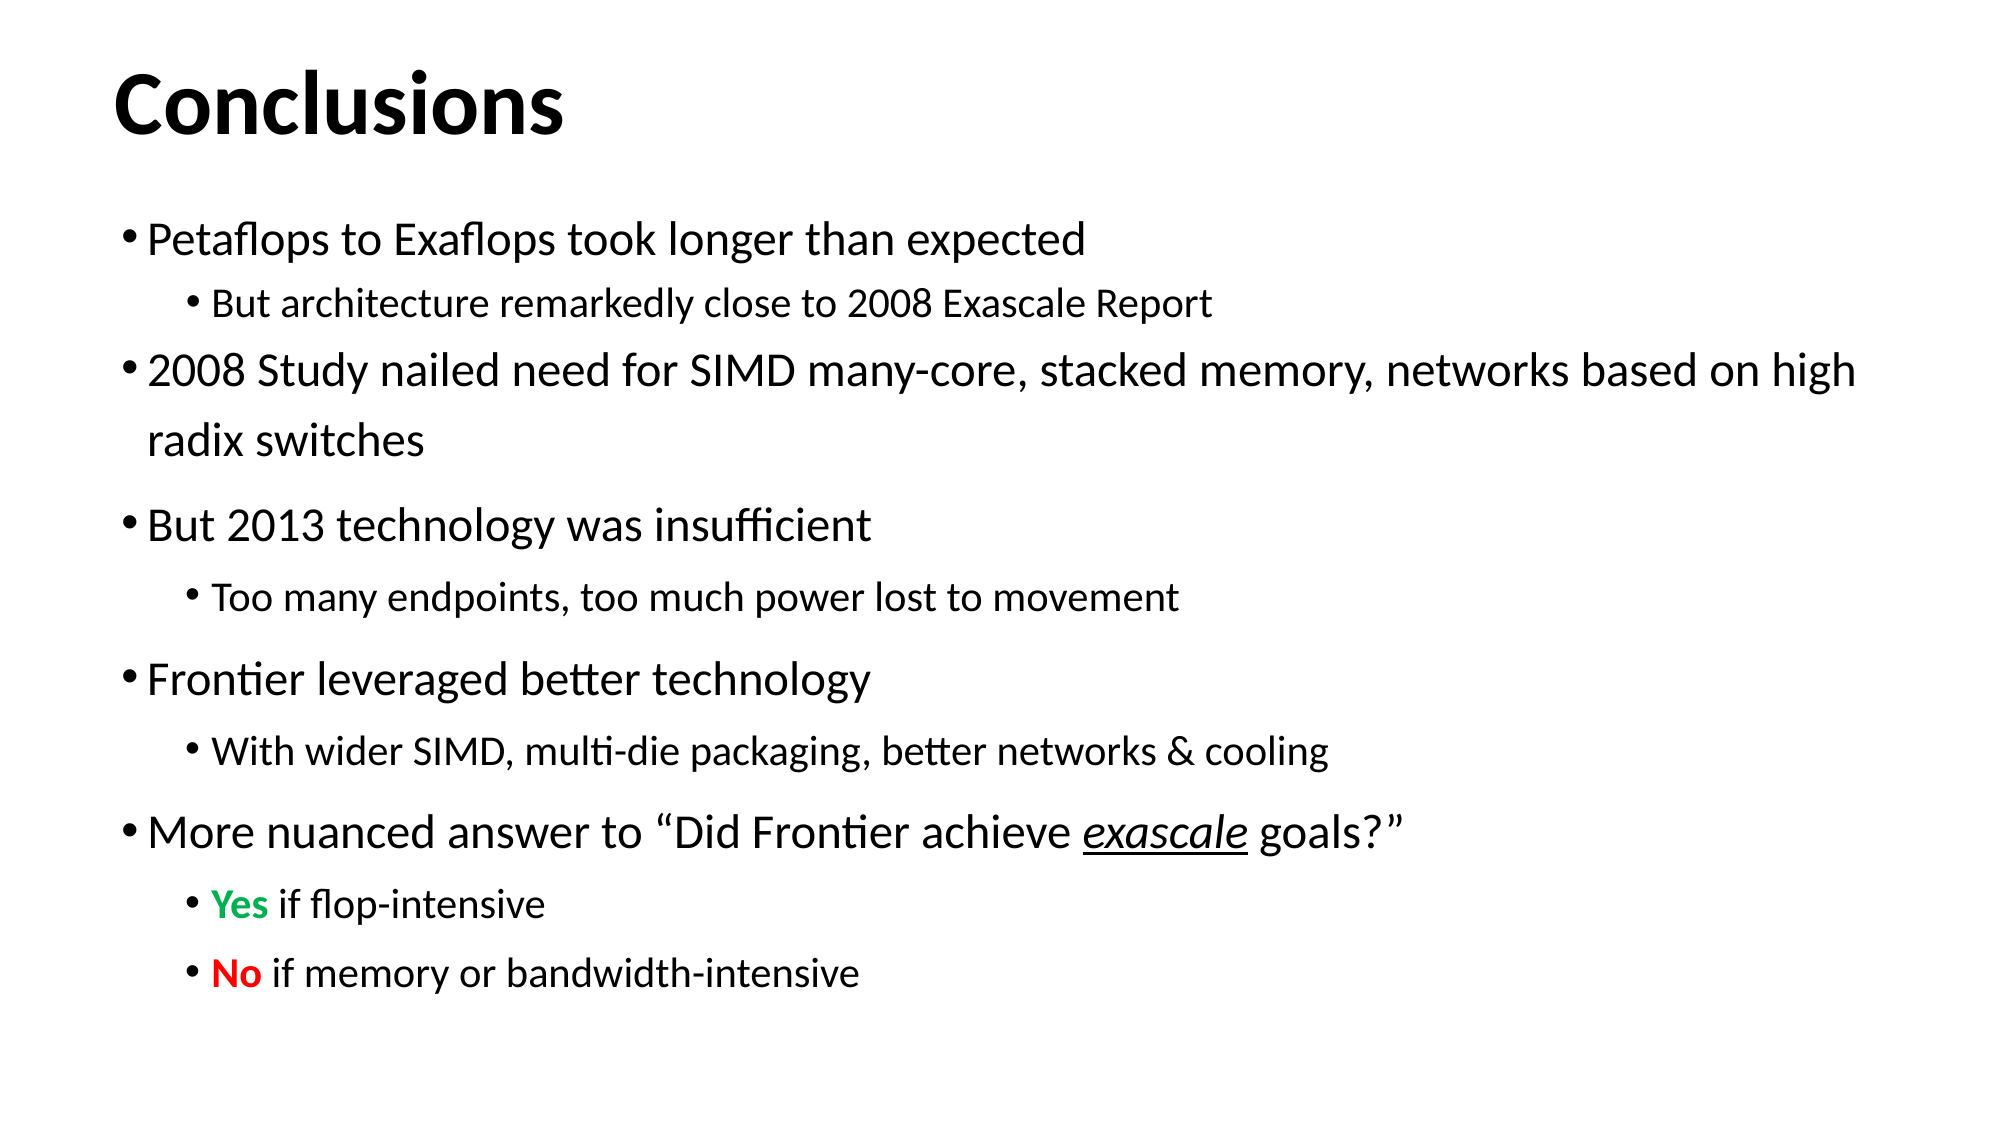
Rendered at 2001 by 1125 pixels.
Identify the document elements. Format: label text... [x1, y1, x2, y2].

list Petaflops to Exaflops took longer than expected But architecture remarkedly close to 2008 Exascale Report 2008 Study nailed need for SIMD many-core, stacked memory, networks based on high radix switches But 2013 technology was insufficient Too many endpoints, too much power lost to movement Frontier leveraged better technology With wider SIMD, multi-die packaging, better networks & cooling More nuanced answer to “Did Frontier achieve exascale goals?” Yes if flop-intensive No if memory or bandwidth-intensive [99, 187, 1900, 1014]
title Conclusions [99, 0, 1900, 187]
